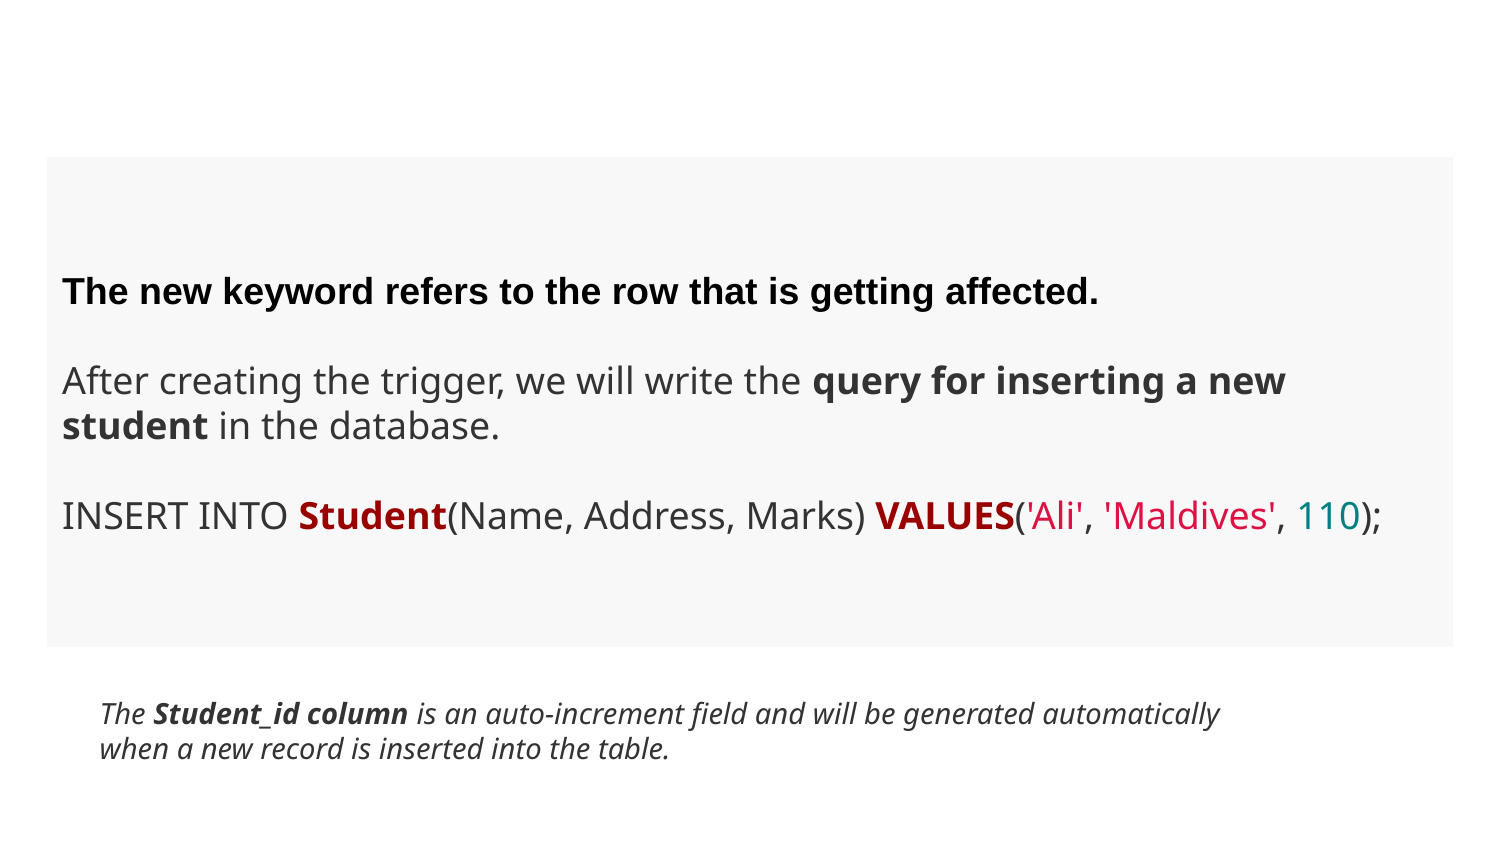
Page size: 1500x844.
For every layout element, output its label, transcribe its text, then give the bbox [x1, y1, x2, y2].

text_box The Student_id column is an auto-increment field and will be generated automatically when a new record is inserted into the table. [84, 687, 1306, 773]
list The new keyword refers to the row that is getting affected. After creating the trigger, we will write the query for inserting a new student in the database. INSERT INTO Student(Name, Address, Marks) VALUES('Ali', 'Maldives', 110); [47, 157, 1453, 647]
